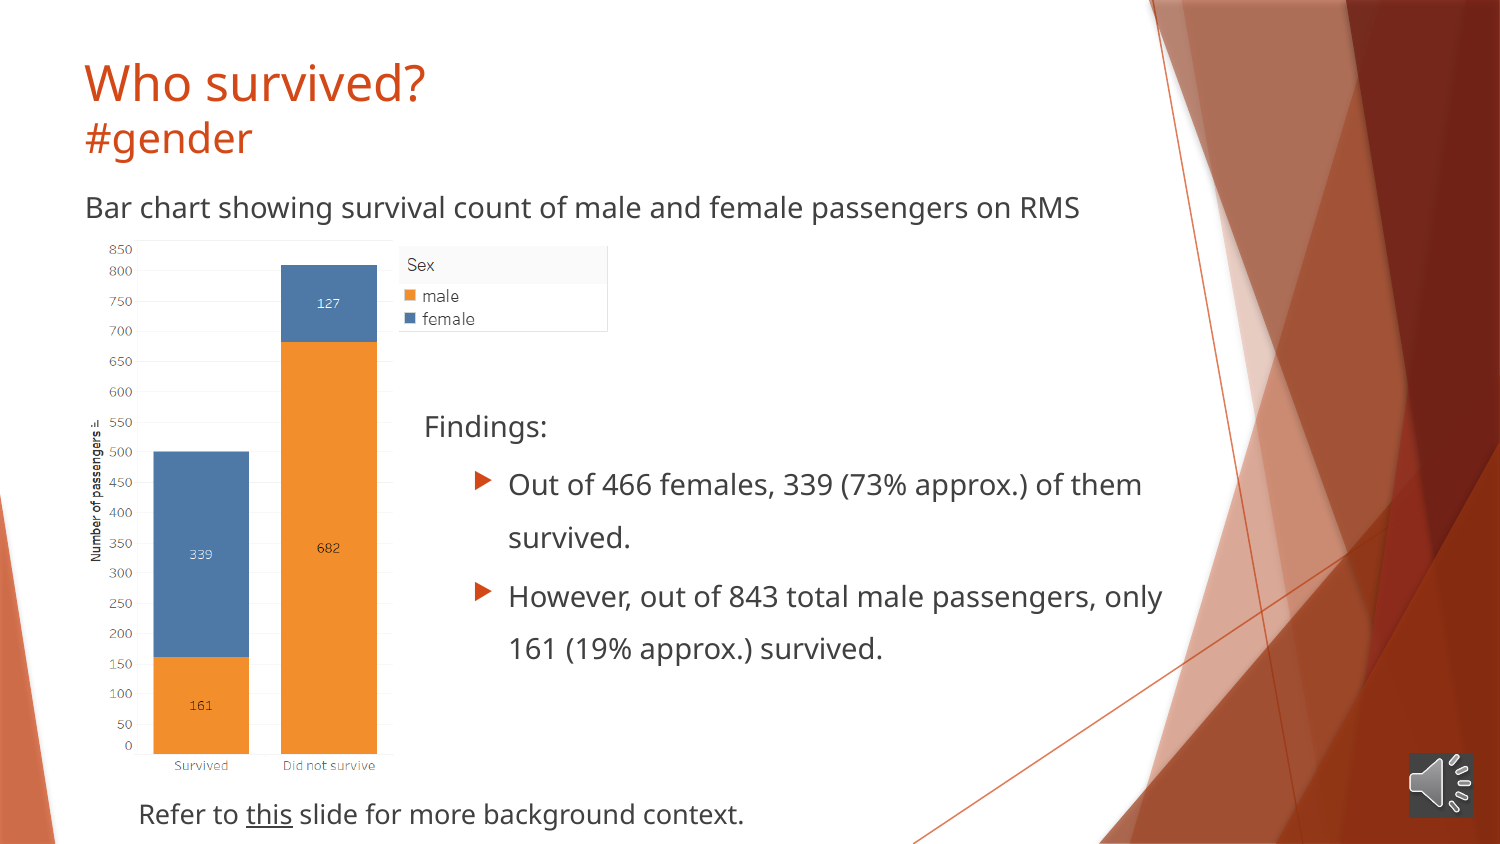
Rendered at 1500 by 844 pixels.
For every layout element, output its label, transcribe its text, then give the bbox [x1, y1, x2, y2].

title Who survived? #gender [69, 36, 794, 134]
text_box Refer to this slide for more background context. [123, 794, 1029, 842]
picture [1407, 751, 1476, 820]
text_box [69, 155, 1184, 786]
